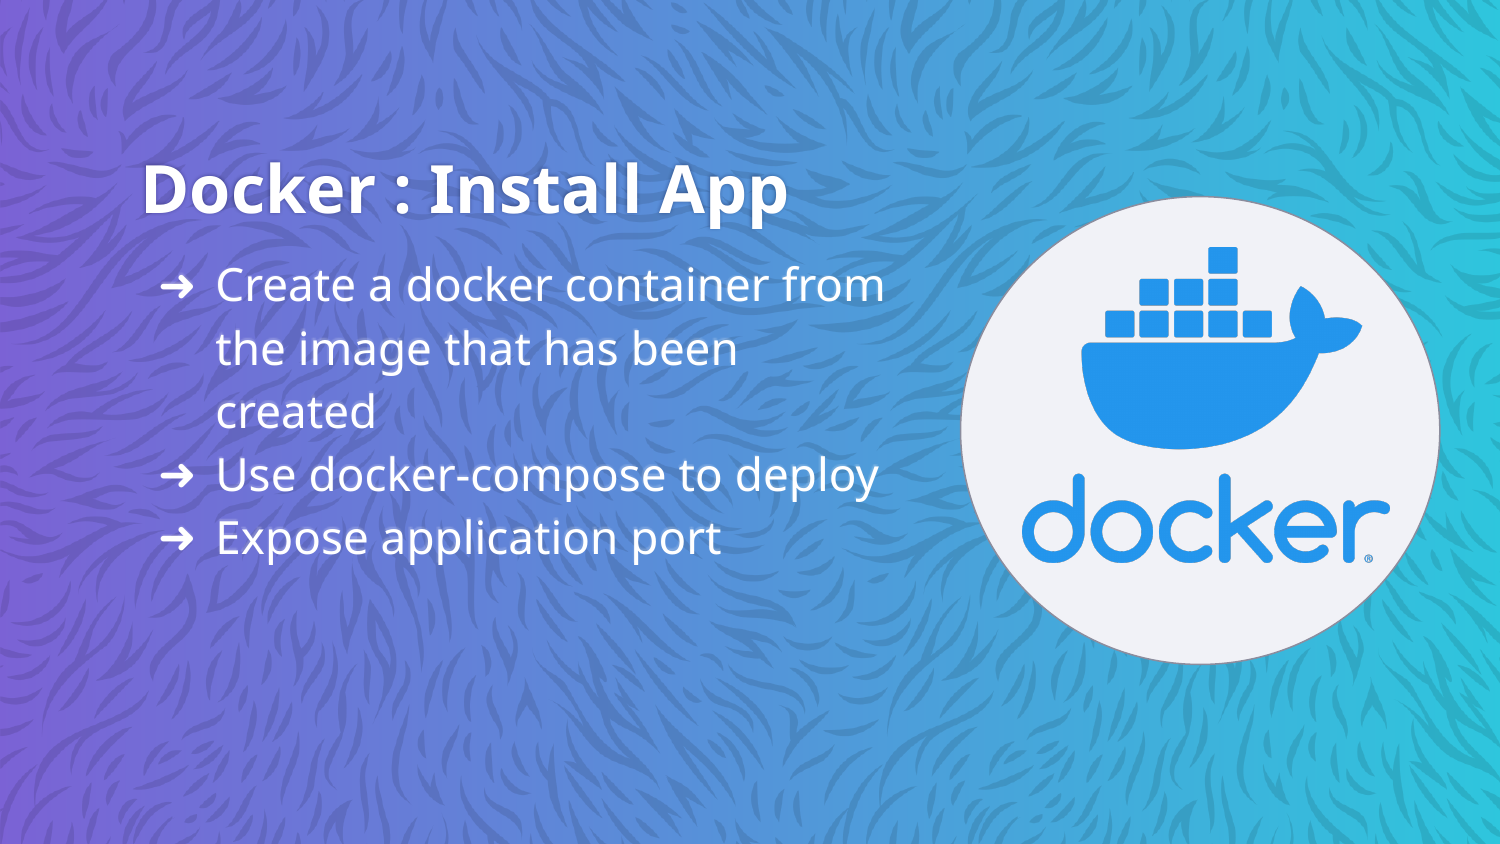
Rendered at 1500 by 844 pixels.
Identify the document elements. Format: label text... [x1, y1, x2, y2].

picture [0, 0, 1500, 844]
list Create a docker container from the image that has been created Use docker-compose to deploy Expose application port [140, 247, 911, 682]
text_box [960, 279, 1440, 665]
text_box [1052, 196, 1348, 246]
title Docker : Install App [140, 162, 911, 228]
